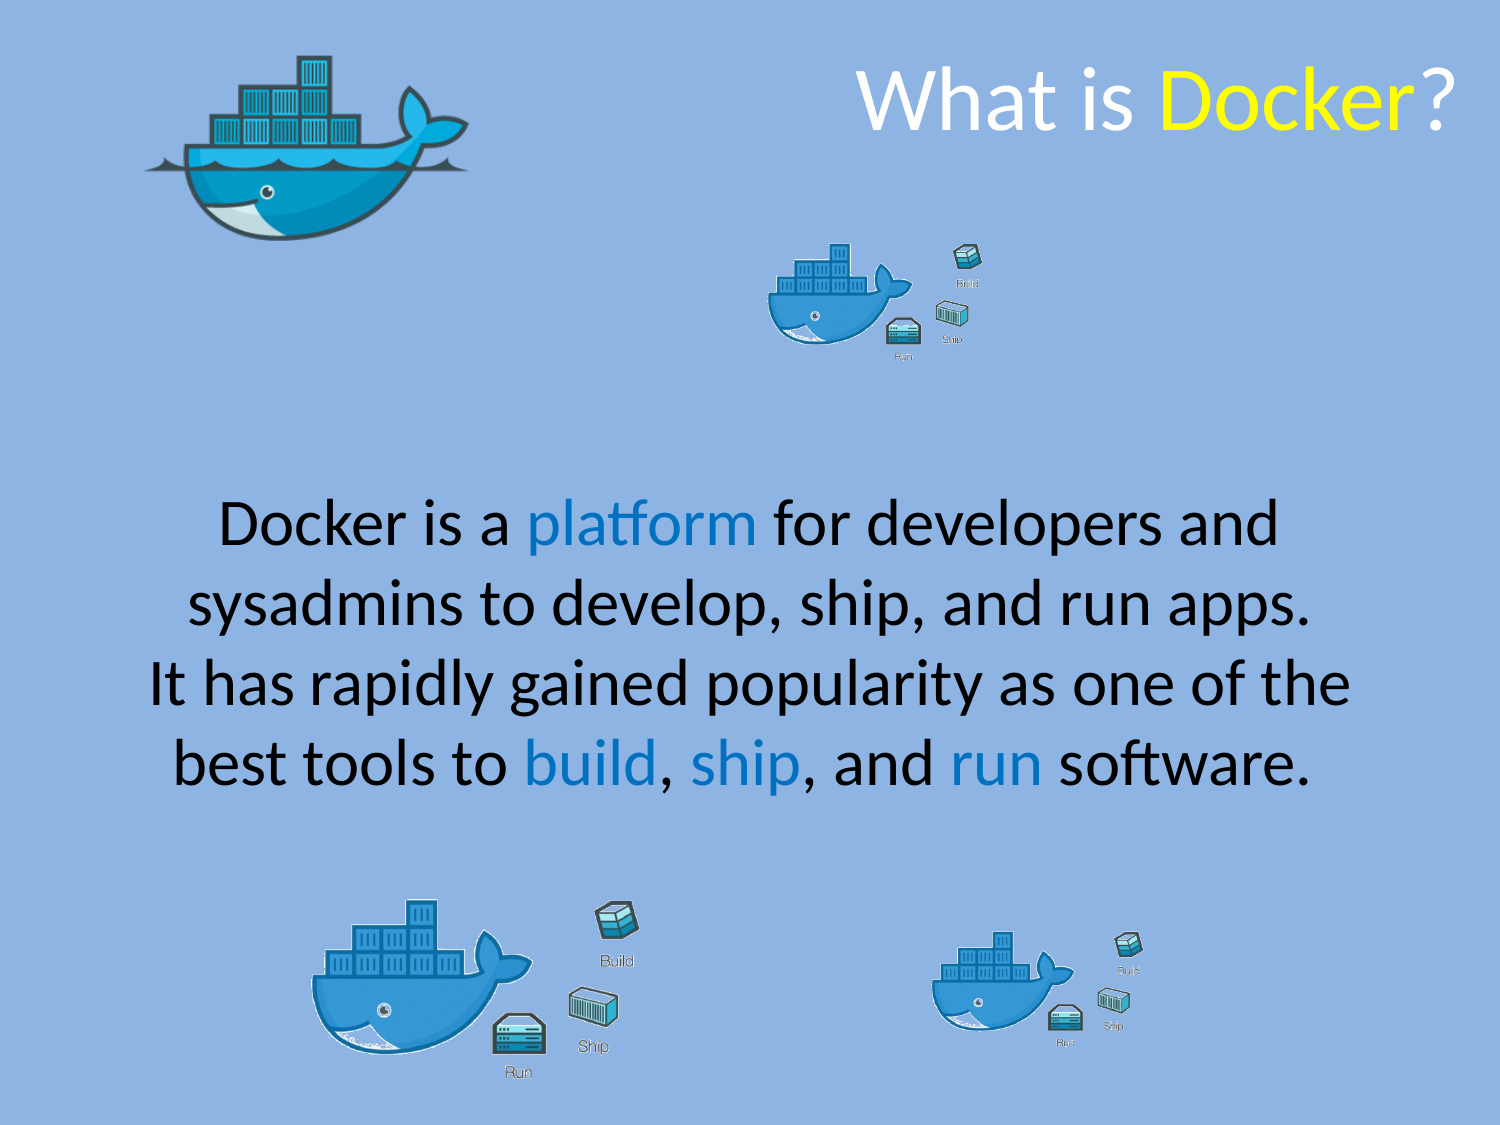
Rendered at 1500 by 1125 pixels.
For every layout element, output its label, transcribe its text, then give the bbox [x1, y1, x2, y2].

picture [144, 55, 470, 248]
list Docker is a platform for developers and sysadmins to develop, ship, and run apps. It has rapidly gained popularity as one of the best tools to build, ship, and run software. [118, 252, 1382, 1025]
title What is Docker? [24, 12, 1475, 175]
picture [760, 237, 989, 367]
picture [300, 889, 651, 1087]
picture [924, 924, 1151, 1052]
